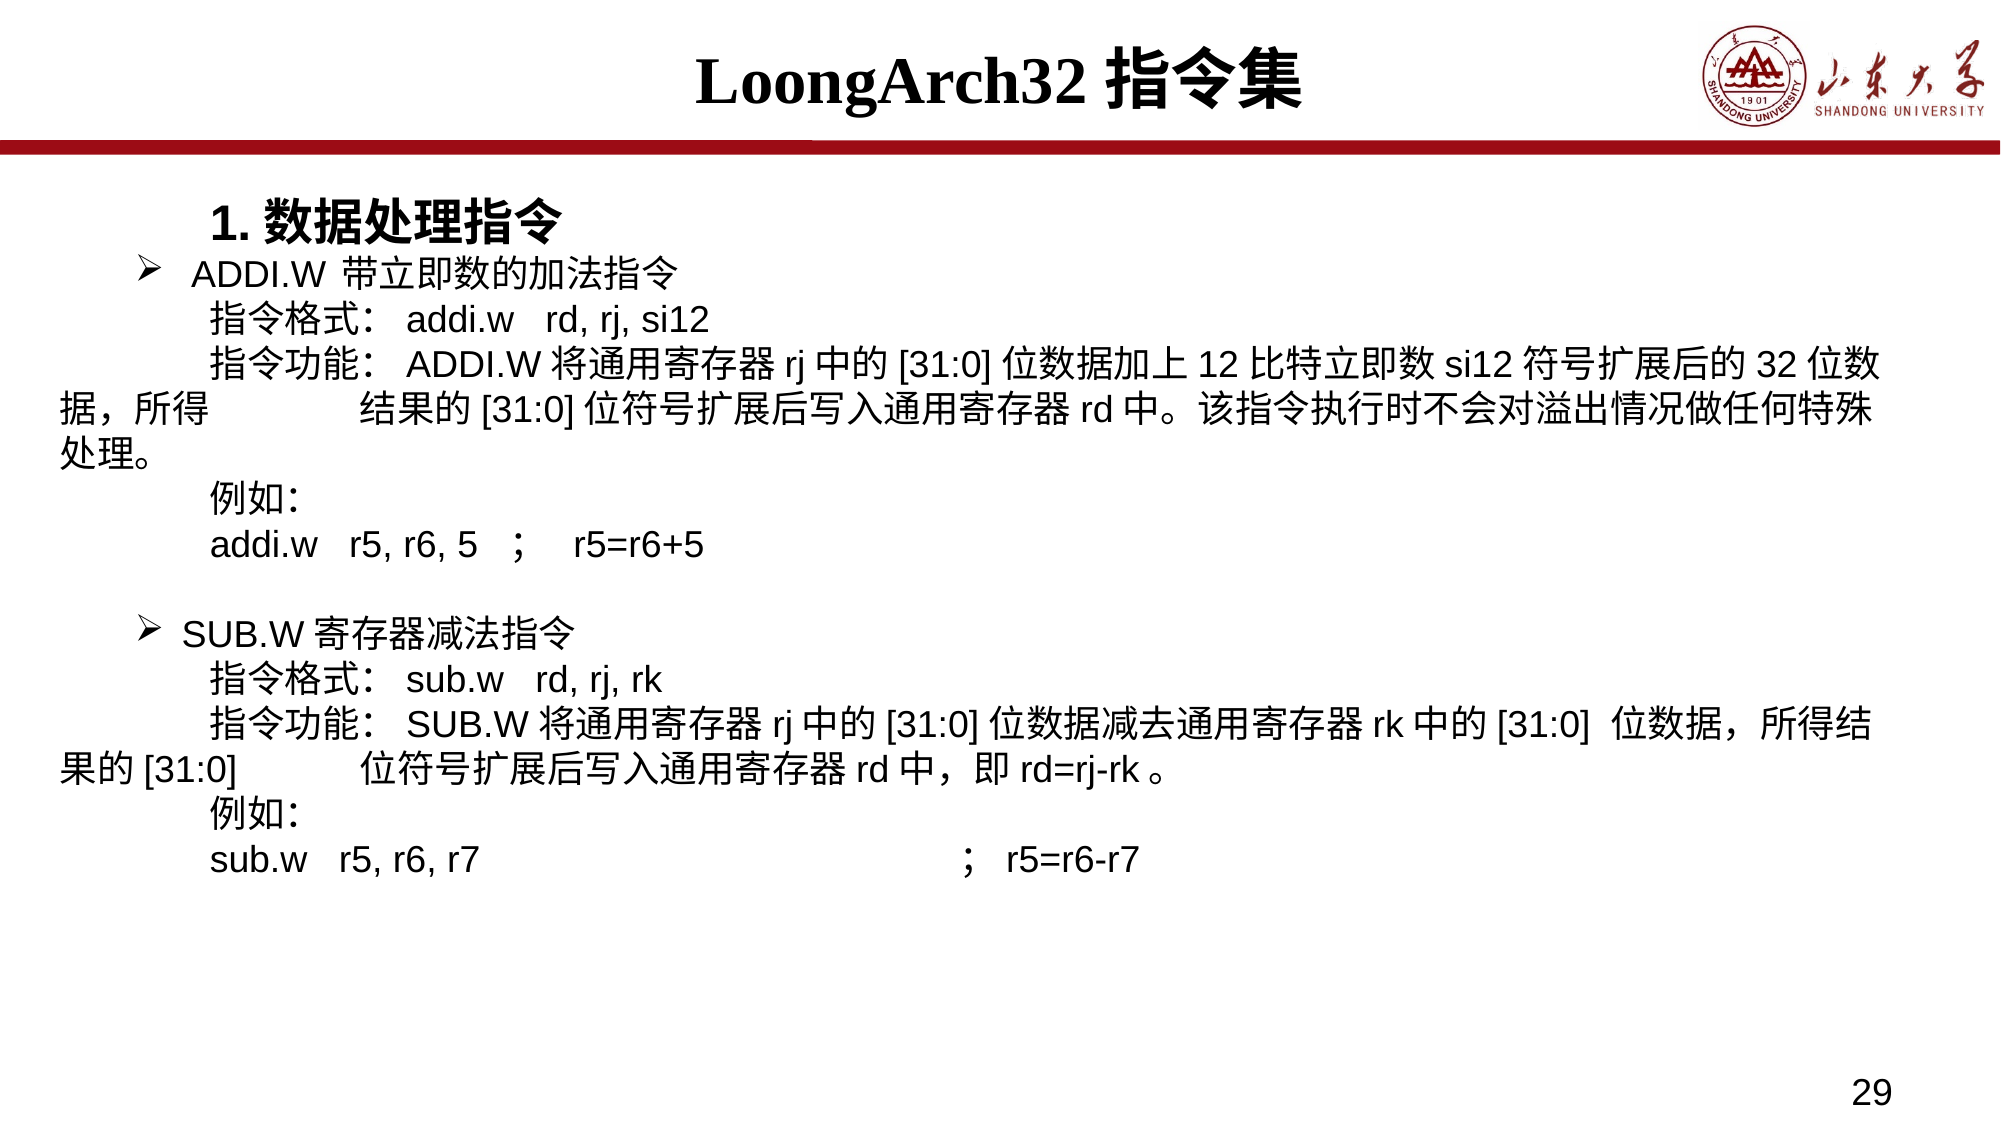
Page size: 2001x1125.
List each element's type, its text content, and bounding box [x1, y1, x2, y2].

title LoongArch32指令集 [0, 39, 2000, 152]
text_box 1.数据处理指令 ADDI.W 带立即数的加法指令 指令格式：addi.w rd, rj, si12 指令功能：ADDI.W将通用寄存器rj中的[31:0]位数据加上12比特立即数si12符号扩展后的32位数据，所得 结果的[31:0]位符号扩展后写入通用寄存器rd中。该指令执行时不会对溢出情况做任何特殊处理。 例如： addi.w r5, r6, 5 ； r5=r6+5 SUB.W寄存器减法指令 指令格式：sub.w rd, rj, rk 指令功能：SUB.W将通用寄存器rj中的[31:0]位数据减去通用寄存器rk中的[31:0] 位数据，所得结果的[31:0] 位符号扩展后写入通用寄存器rd中，即rd=rj-rk。 例如： sub.w r5, r6, r7 ；r5=r6-r7 [45, 182, 1901, 1078]
picture [1698, 21, 1810, 39]
slide_number 29 [1836, 1060, 2000, 1125]
